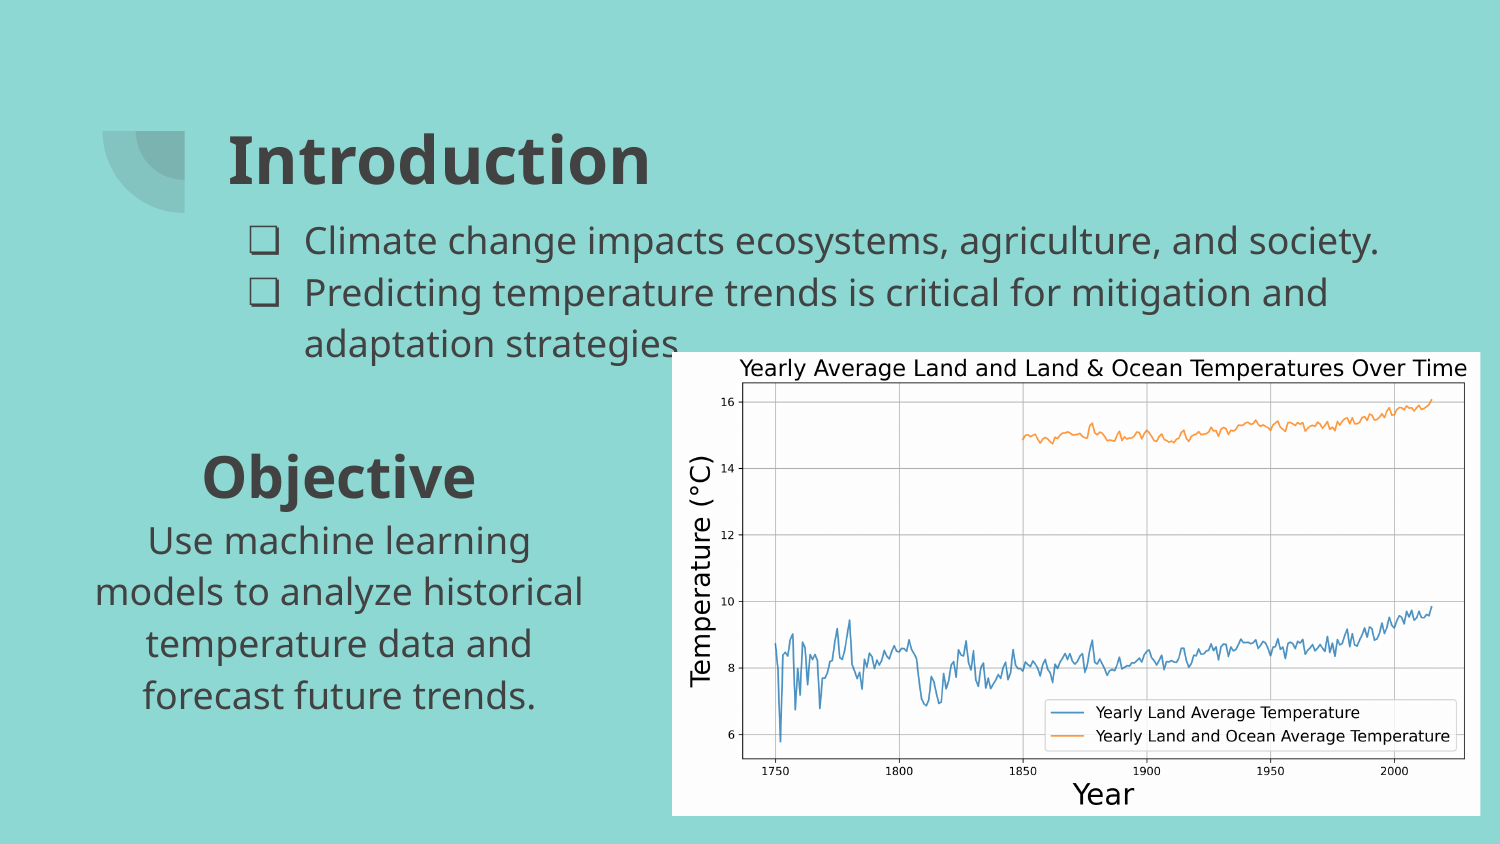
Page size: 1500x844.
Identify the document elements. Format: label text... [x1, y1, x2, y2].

picture [671, 352, 1481, 816]
list Climate change impacts ecosystems, agriculture, and society. Predicting temperature trends is critical for mitigation and adaptation strategies. [213, 195, 1481, 335]
title Introduction [213, 98, 1368, 195]
text_box Objective Use machine learning models to analyze historical temperature data and forecast future trends. [78, 414, 601, 793]
